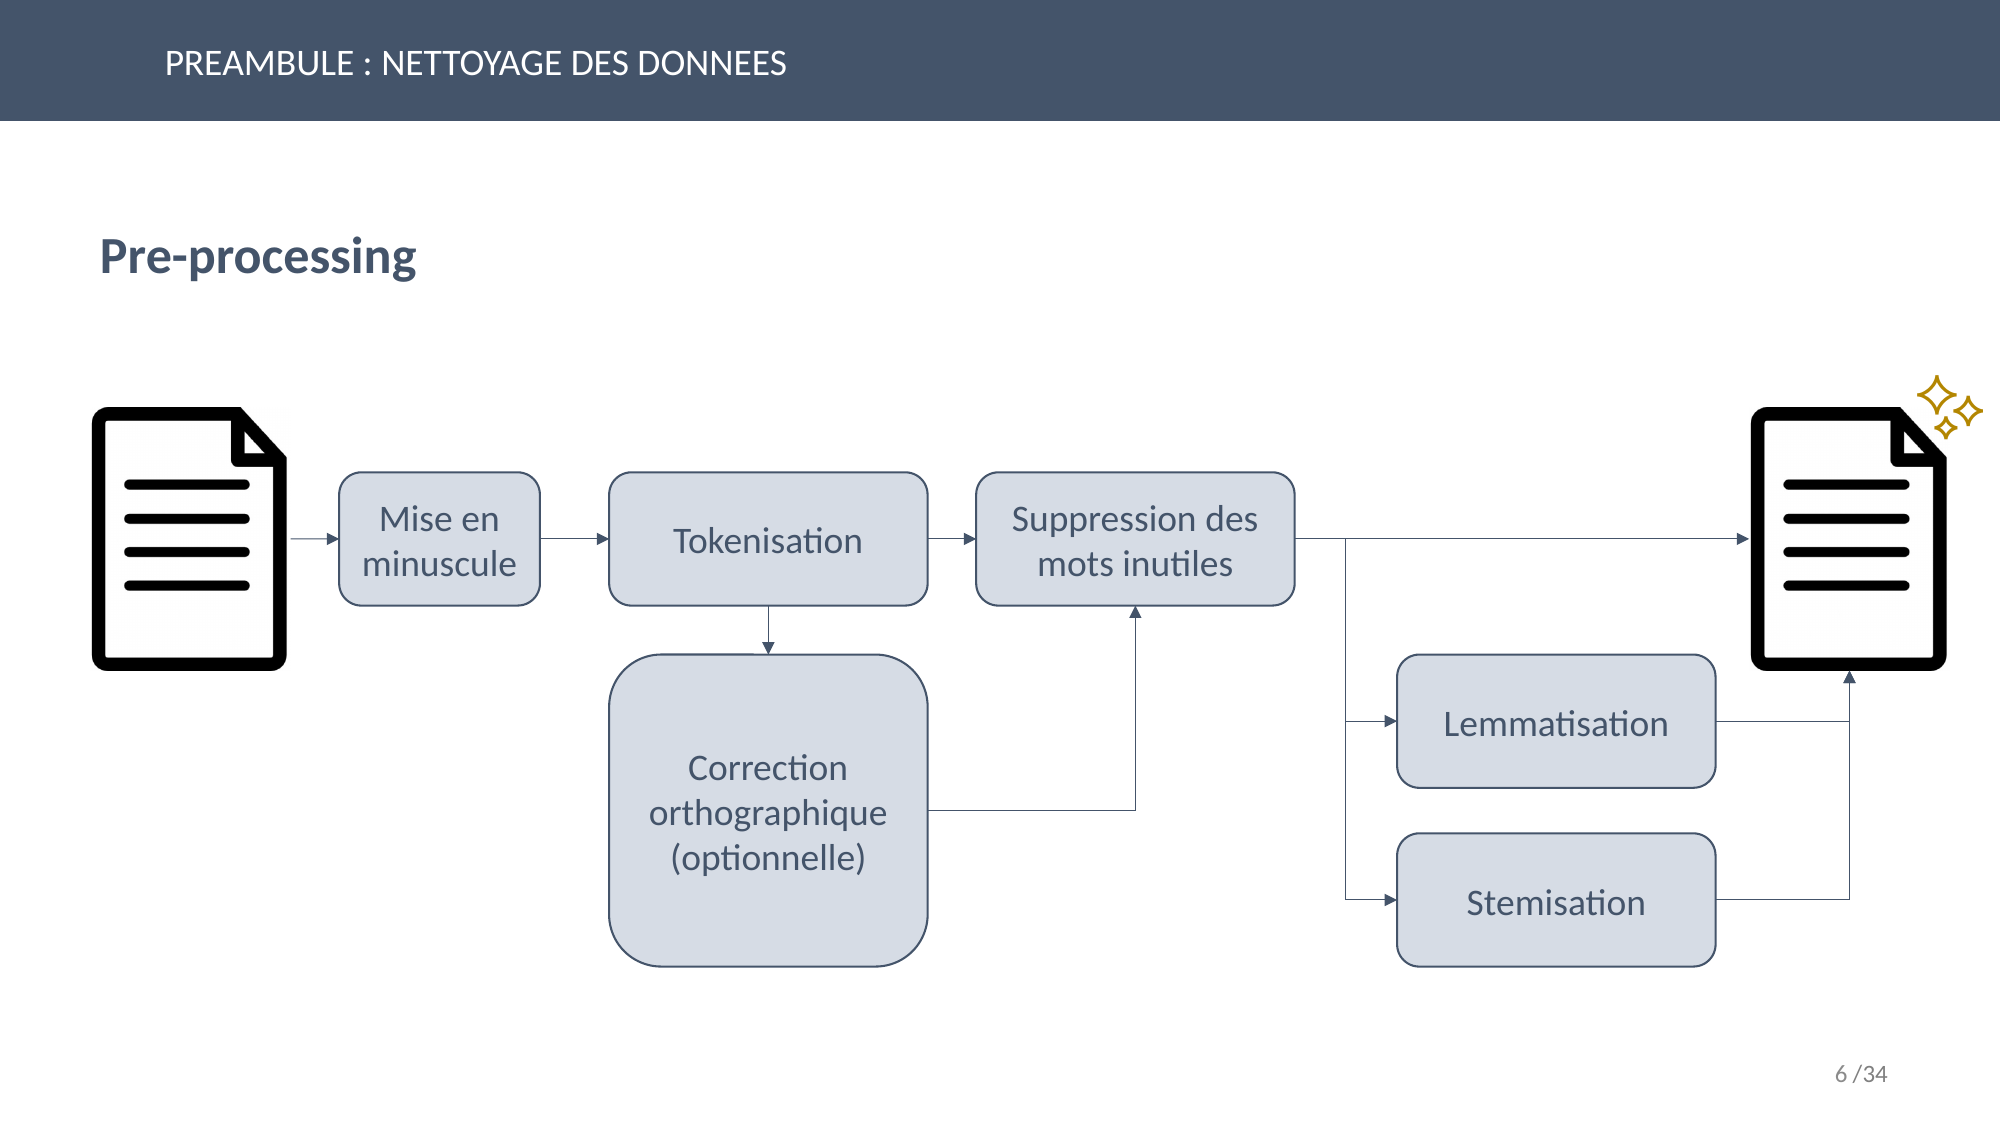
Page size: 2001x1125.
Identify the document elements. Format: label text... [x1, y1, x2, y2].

text_box Lemmatisation [1398, 653, 1716, 789]
text_box Suppression des mots inutiles [975, 471, 1296, 607]
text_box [1294, 538, 1398, 900]
text_box Tokenisation [608, 471, 929, 607]
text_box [927, 605, 1136, 811]
picture [1749, 371, 1985, 671]
picture [89, 407, 291, 671]
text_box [1715, 670, 1850, 900]
text_box PREAMBULE : NETTOYAGE DES DONNEES [0, 0, 2000, 121]
text_box Mise en minuscule [338, 471, 541, 607]
text_box Correction orthographique (optionnelle) [608, 653, 929, 968]
text_box /34 [1837, 1050, 1903, 1096]
text_box Pre-processing [84, 214, 1915, 337]
slide_number 6 [1412, 1042, 1863, 1103]
text_box Stemisation [1396, 832, 1717, 968]
